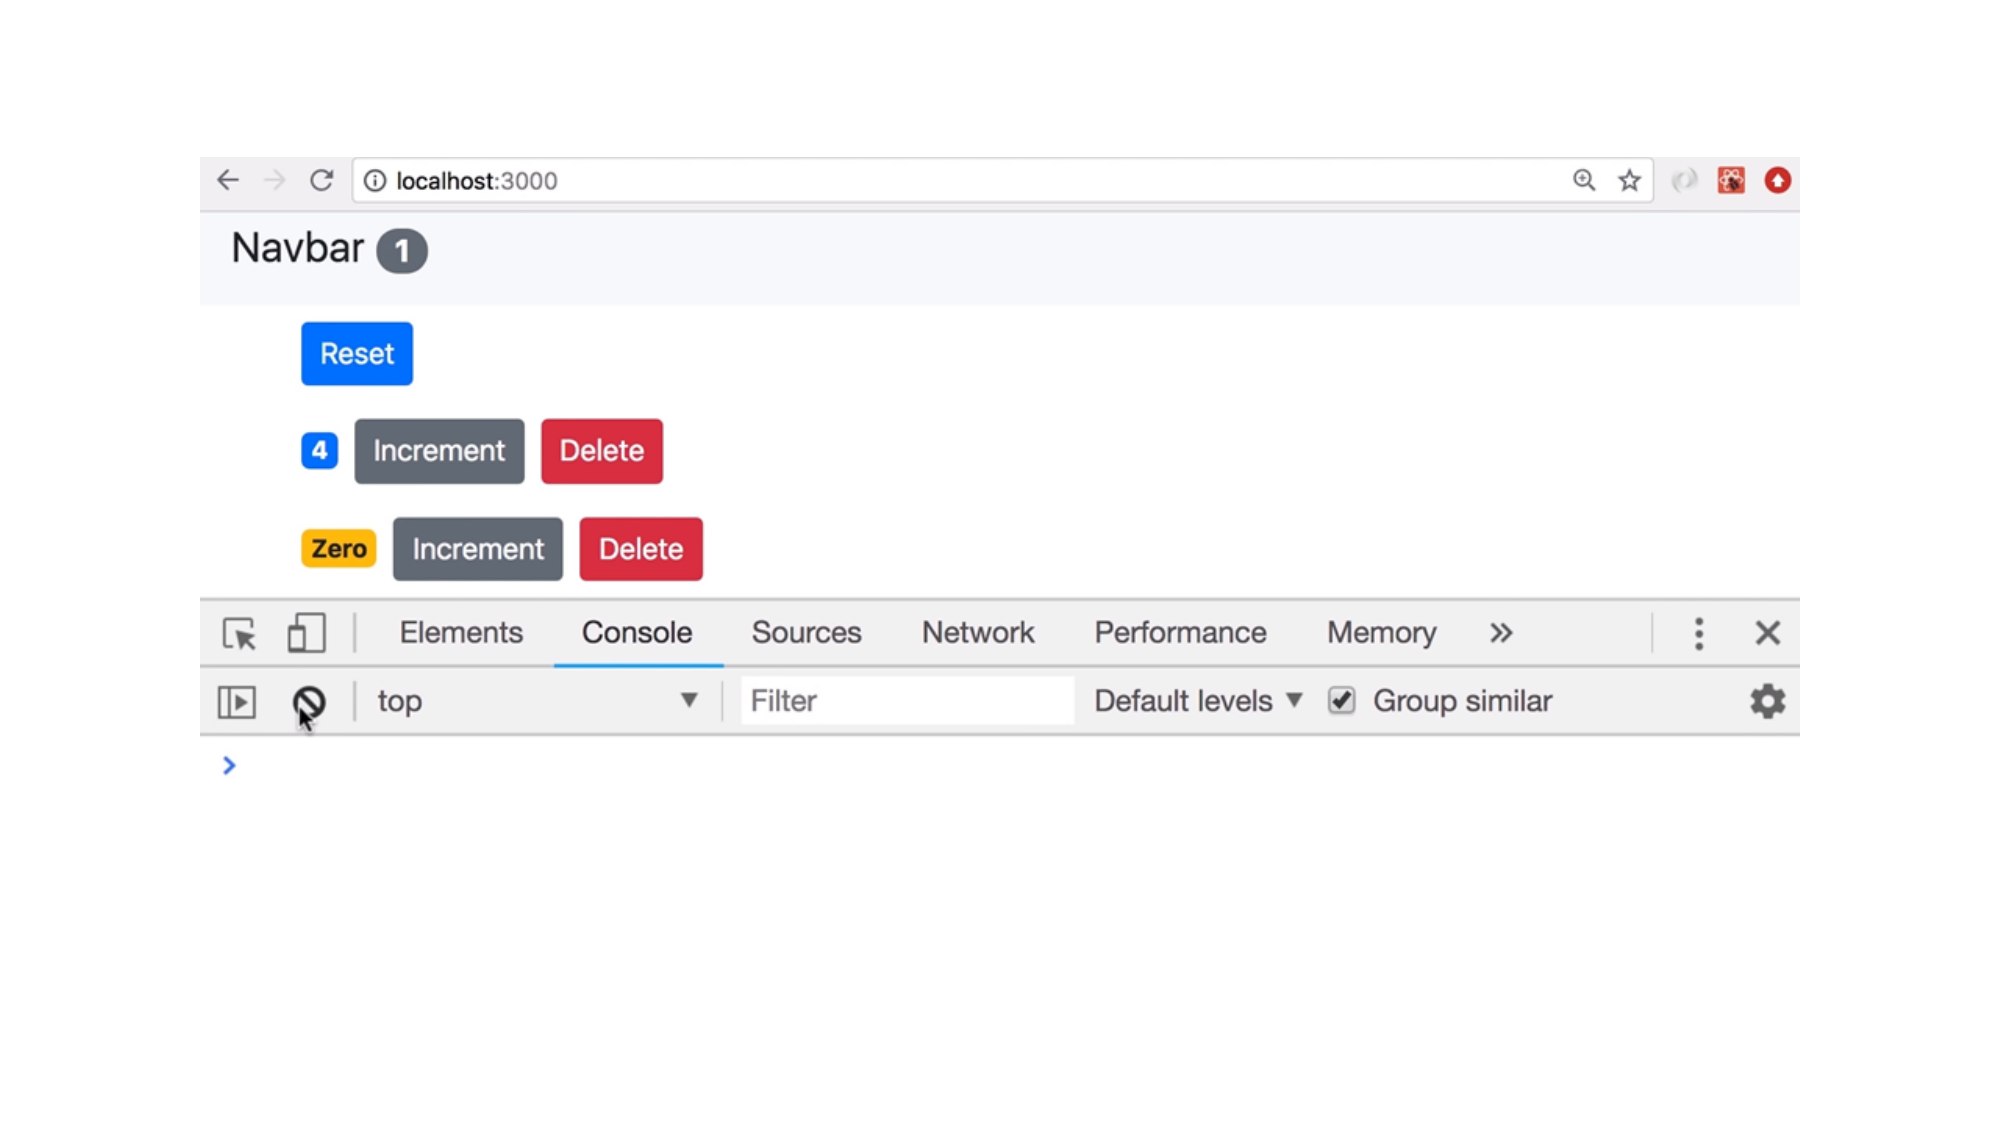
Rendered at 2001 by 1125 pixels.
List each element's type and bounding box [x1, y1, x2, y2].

picture [199, 157, 1800, 968]
